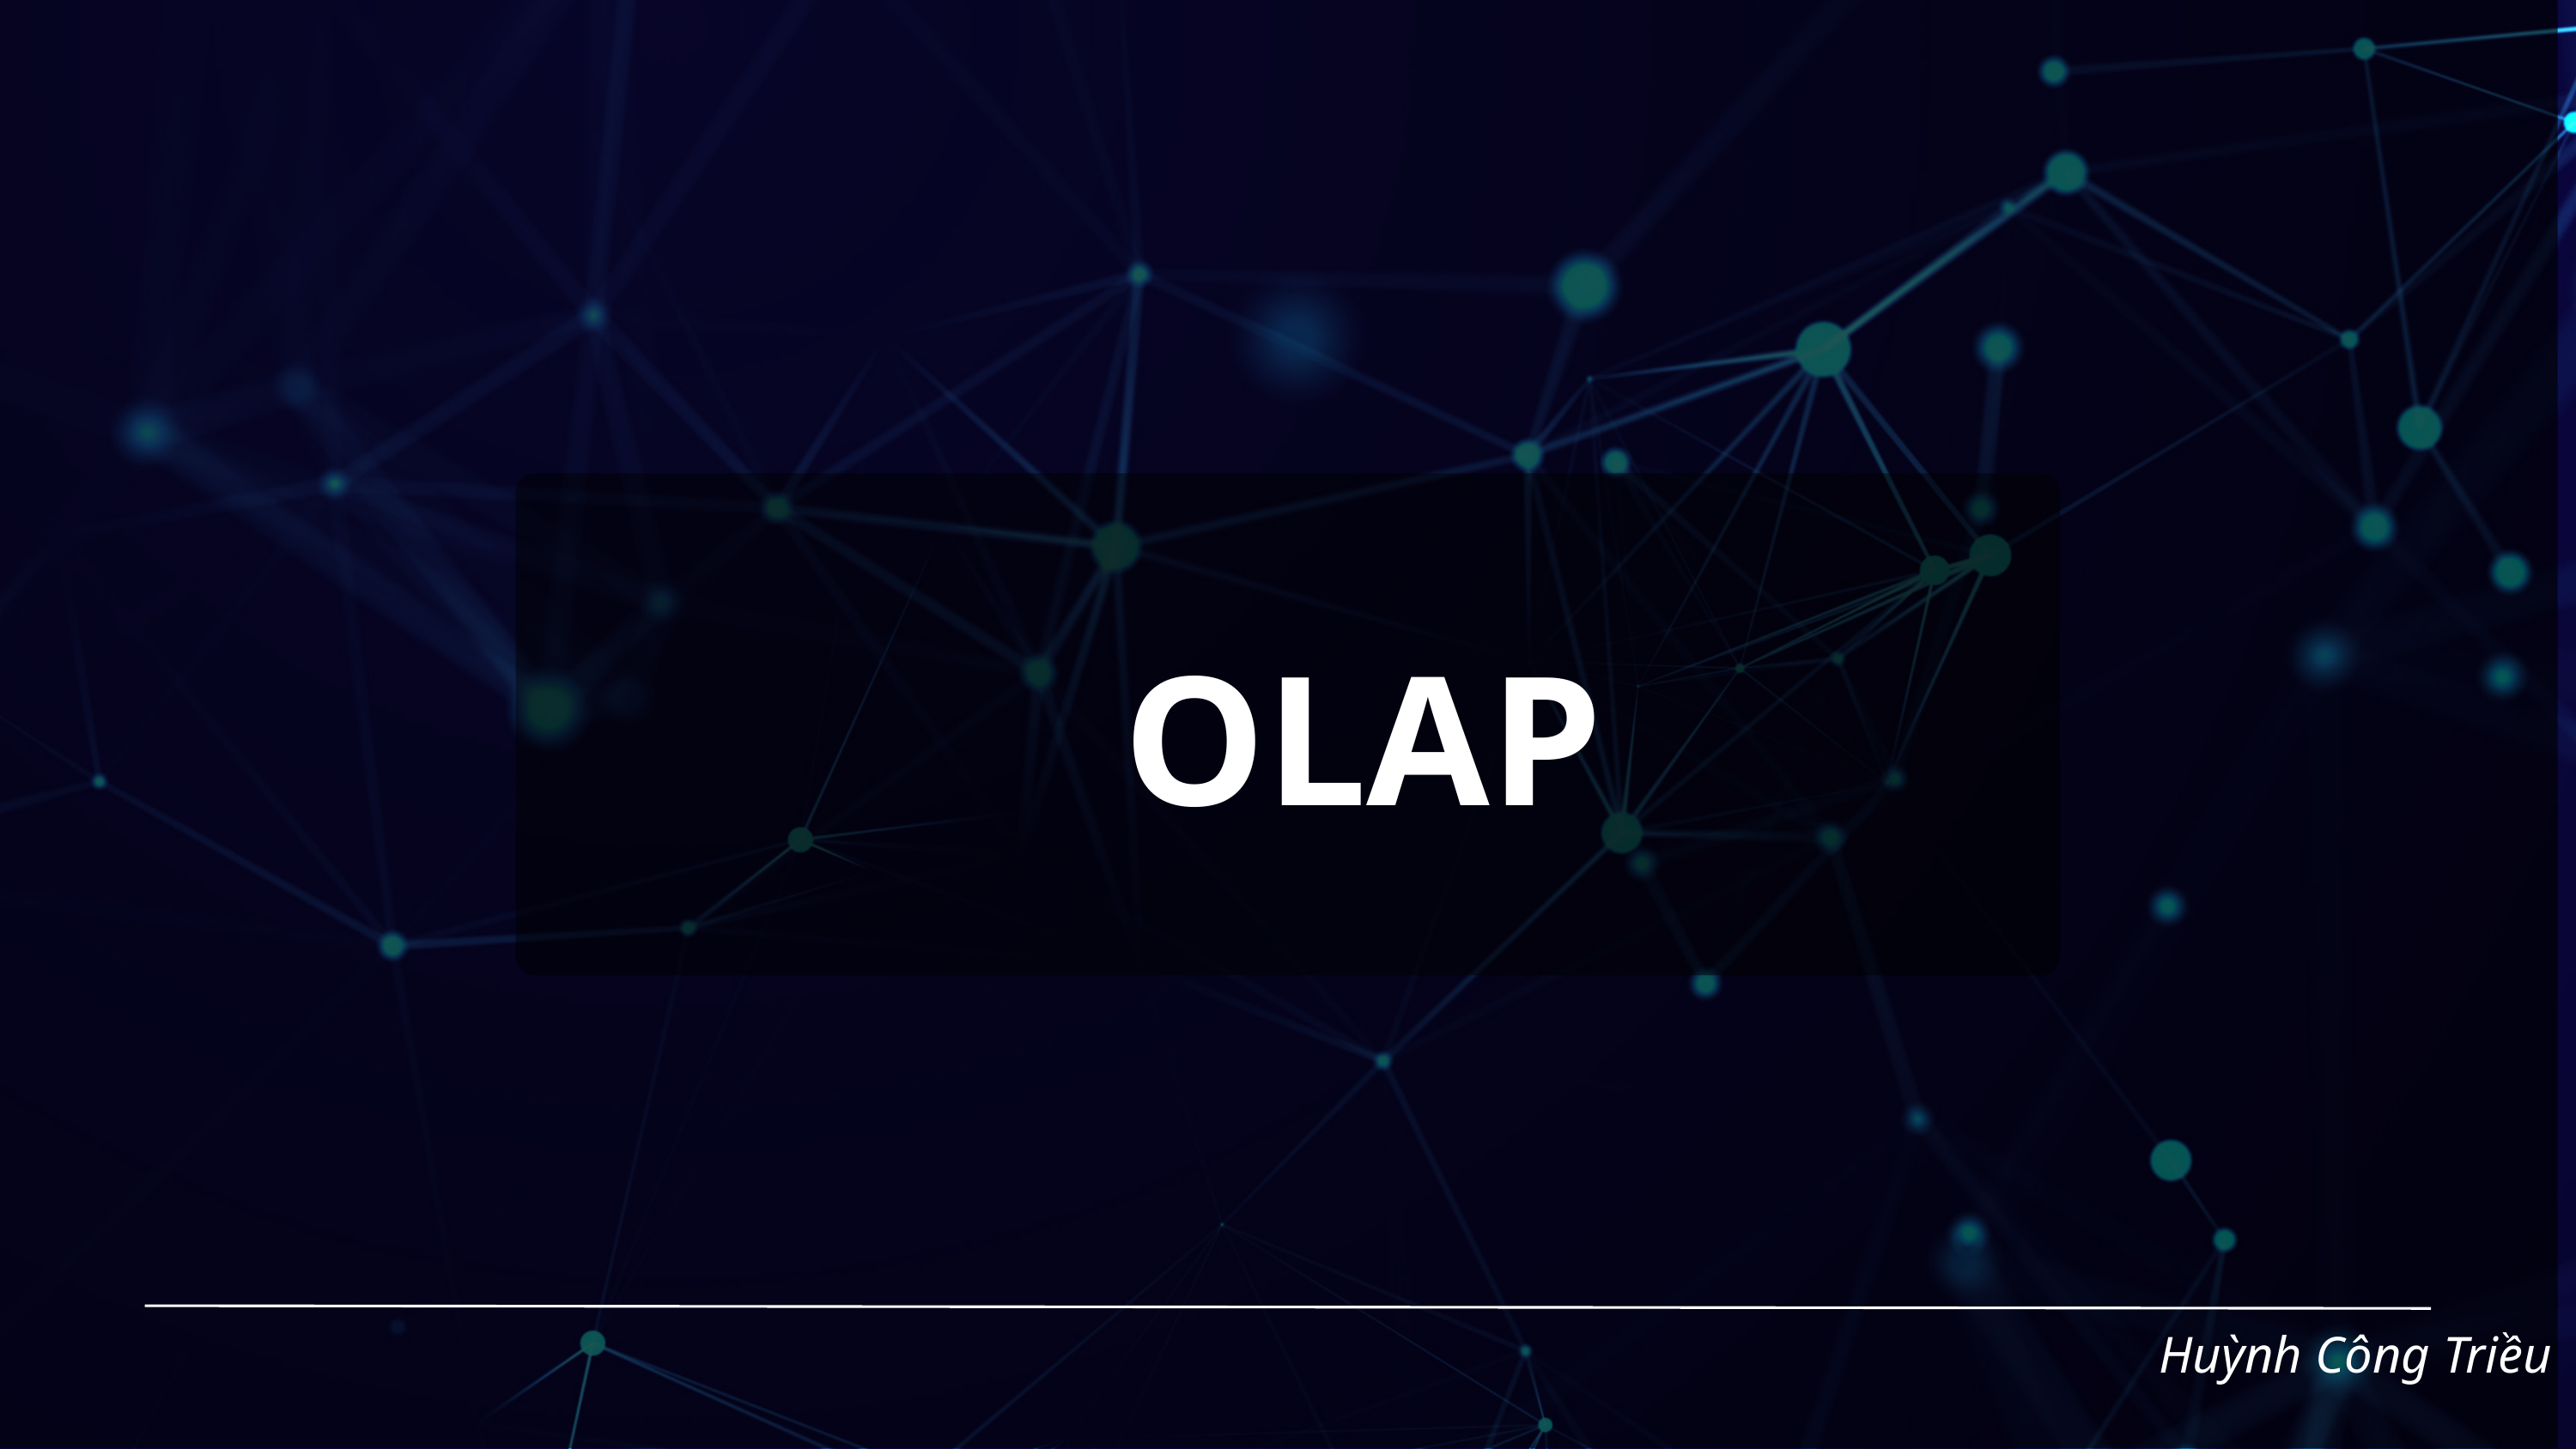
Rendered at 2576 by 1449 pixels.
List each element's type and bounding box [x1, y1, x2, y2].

text_box [2560, 0, 2576, 1449]
text_box [515, 473, 2061, 976]
text_box [0, 0, 2558, 1449]
